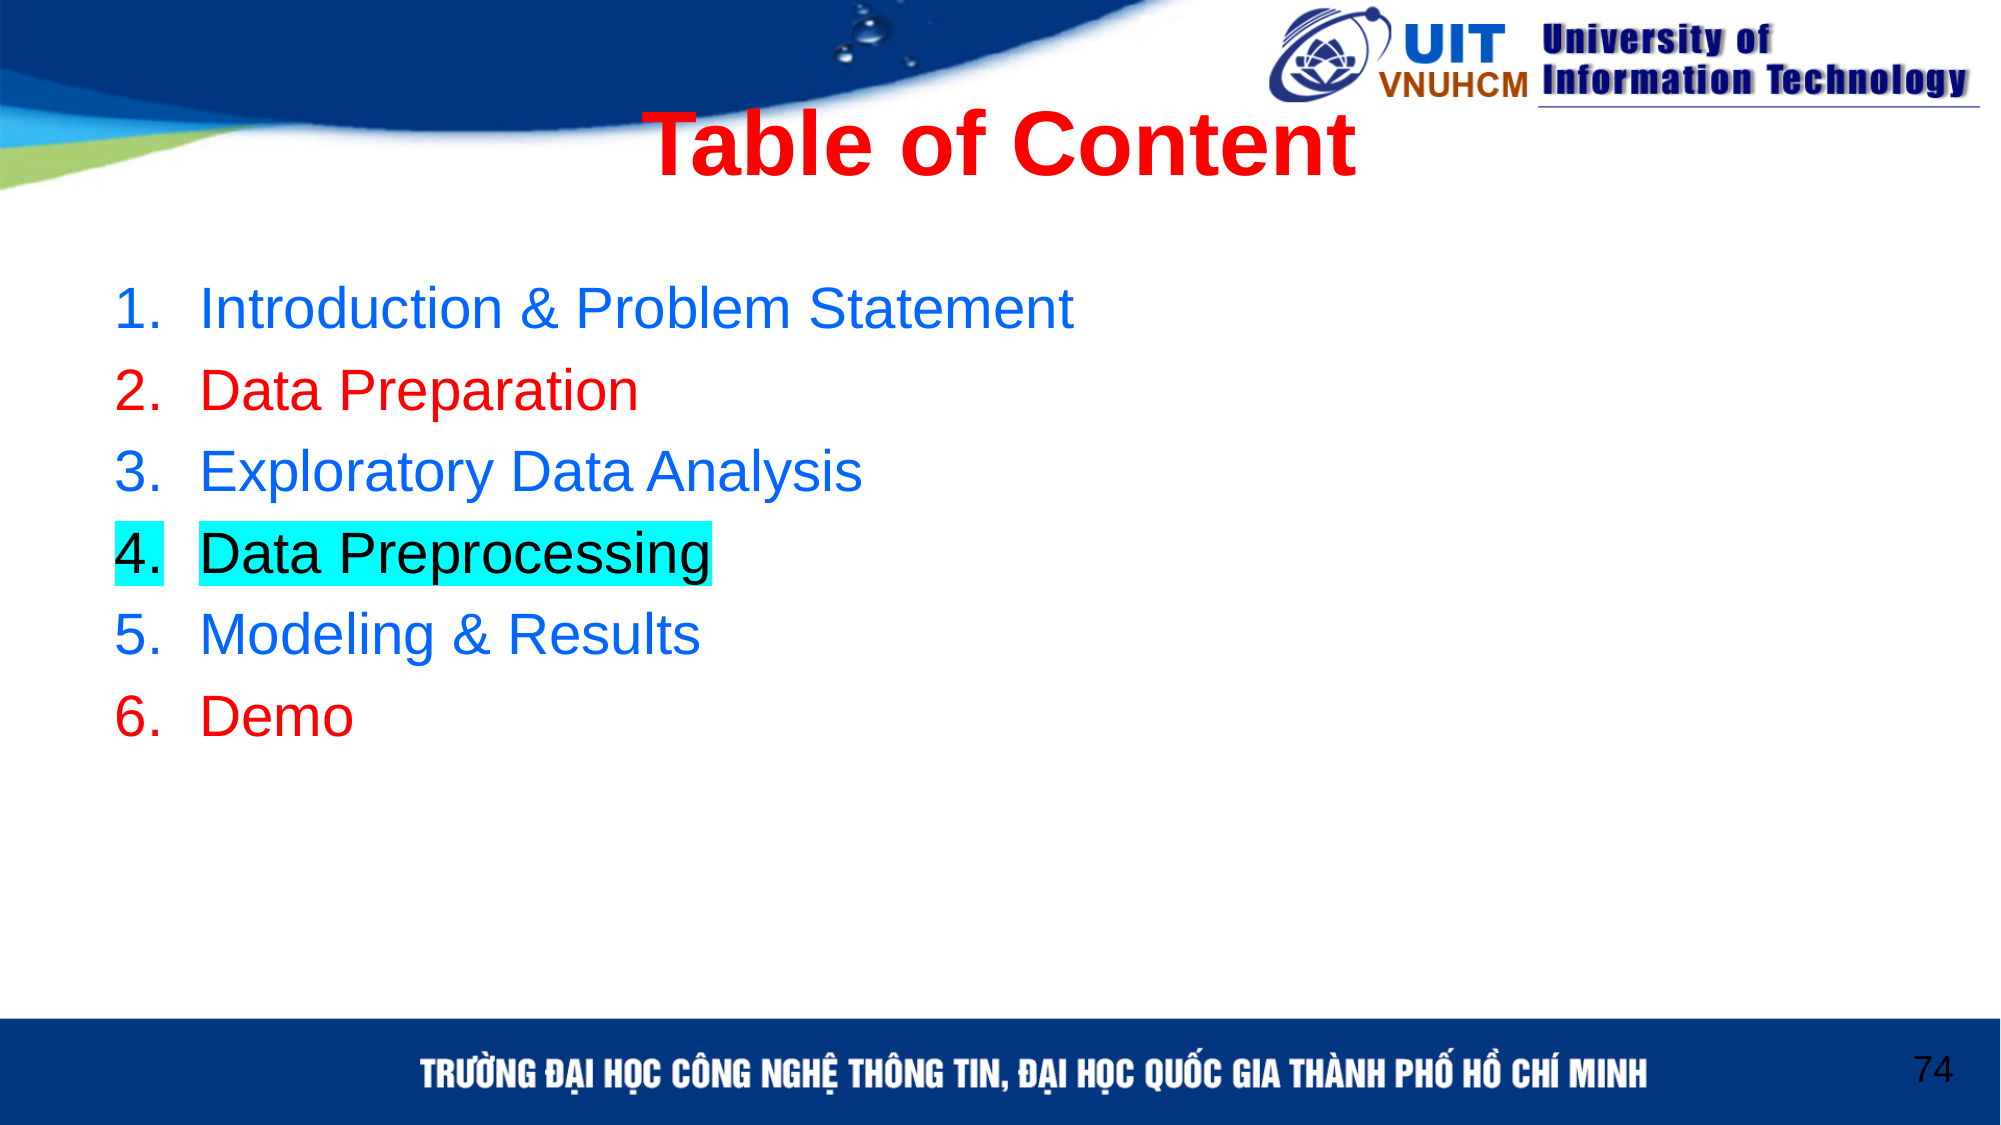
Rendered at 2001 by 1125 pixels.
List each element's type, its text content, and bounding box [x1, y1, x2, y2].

list Introduction & Problem Statement Data Preparation Exploratory Data Analysis Data Preprocessing Modeling & Results Demo [99, 262, 1900, 1005]
picture [0, 0, 2001, 1125]
title Table of Content [99, 45, 1900, 233]
